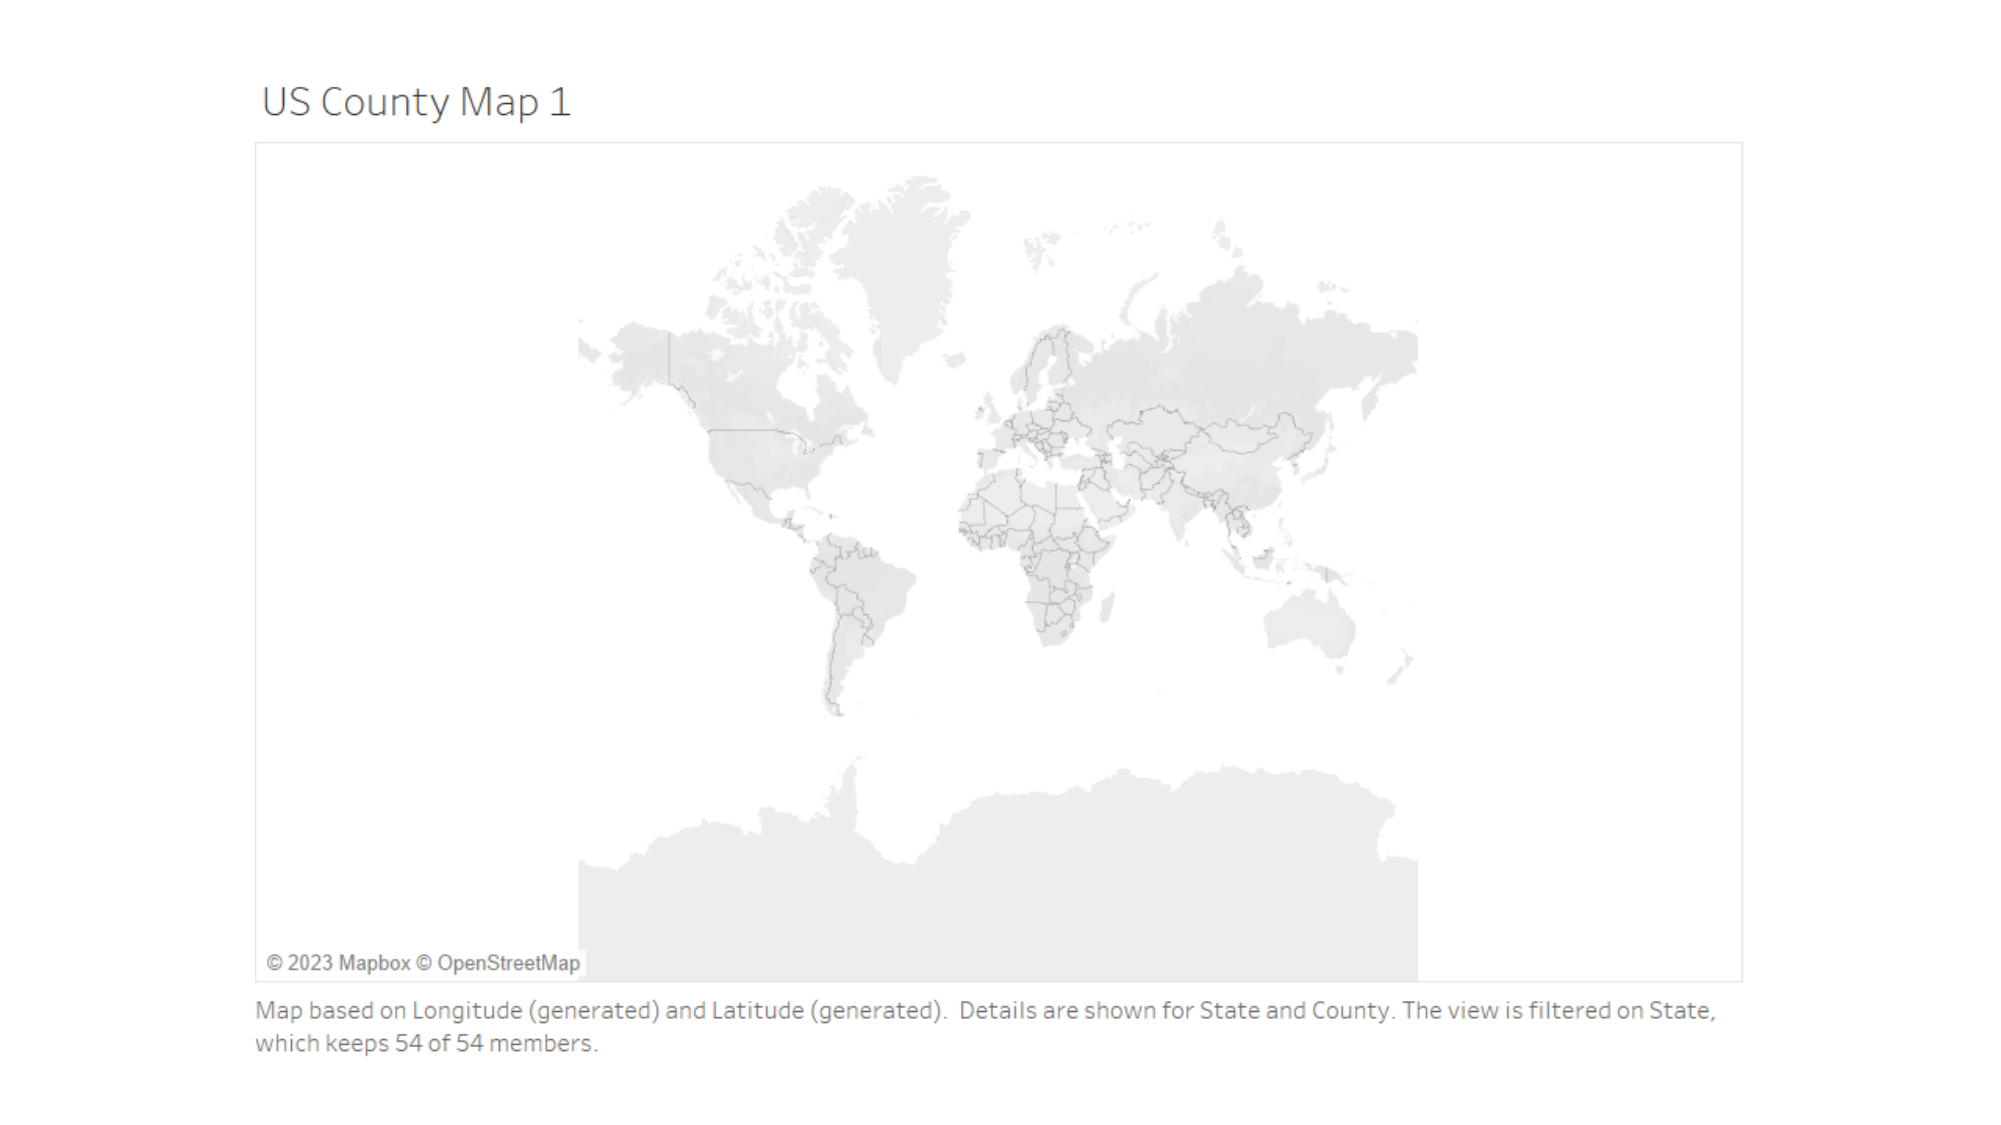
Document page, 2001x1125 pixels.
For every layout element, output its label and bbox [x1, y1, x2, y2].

picture [255, 63, 1745, 1061]
